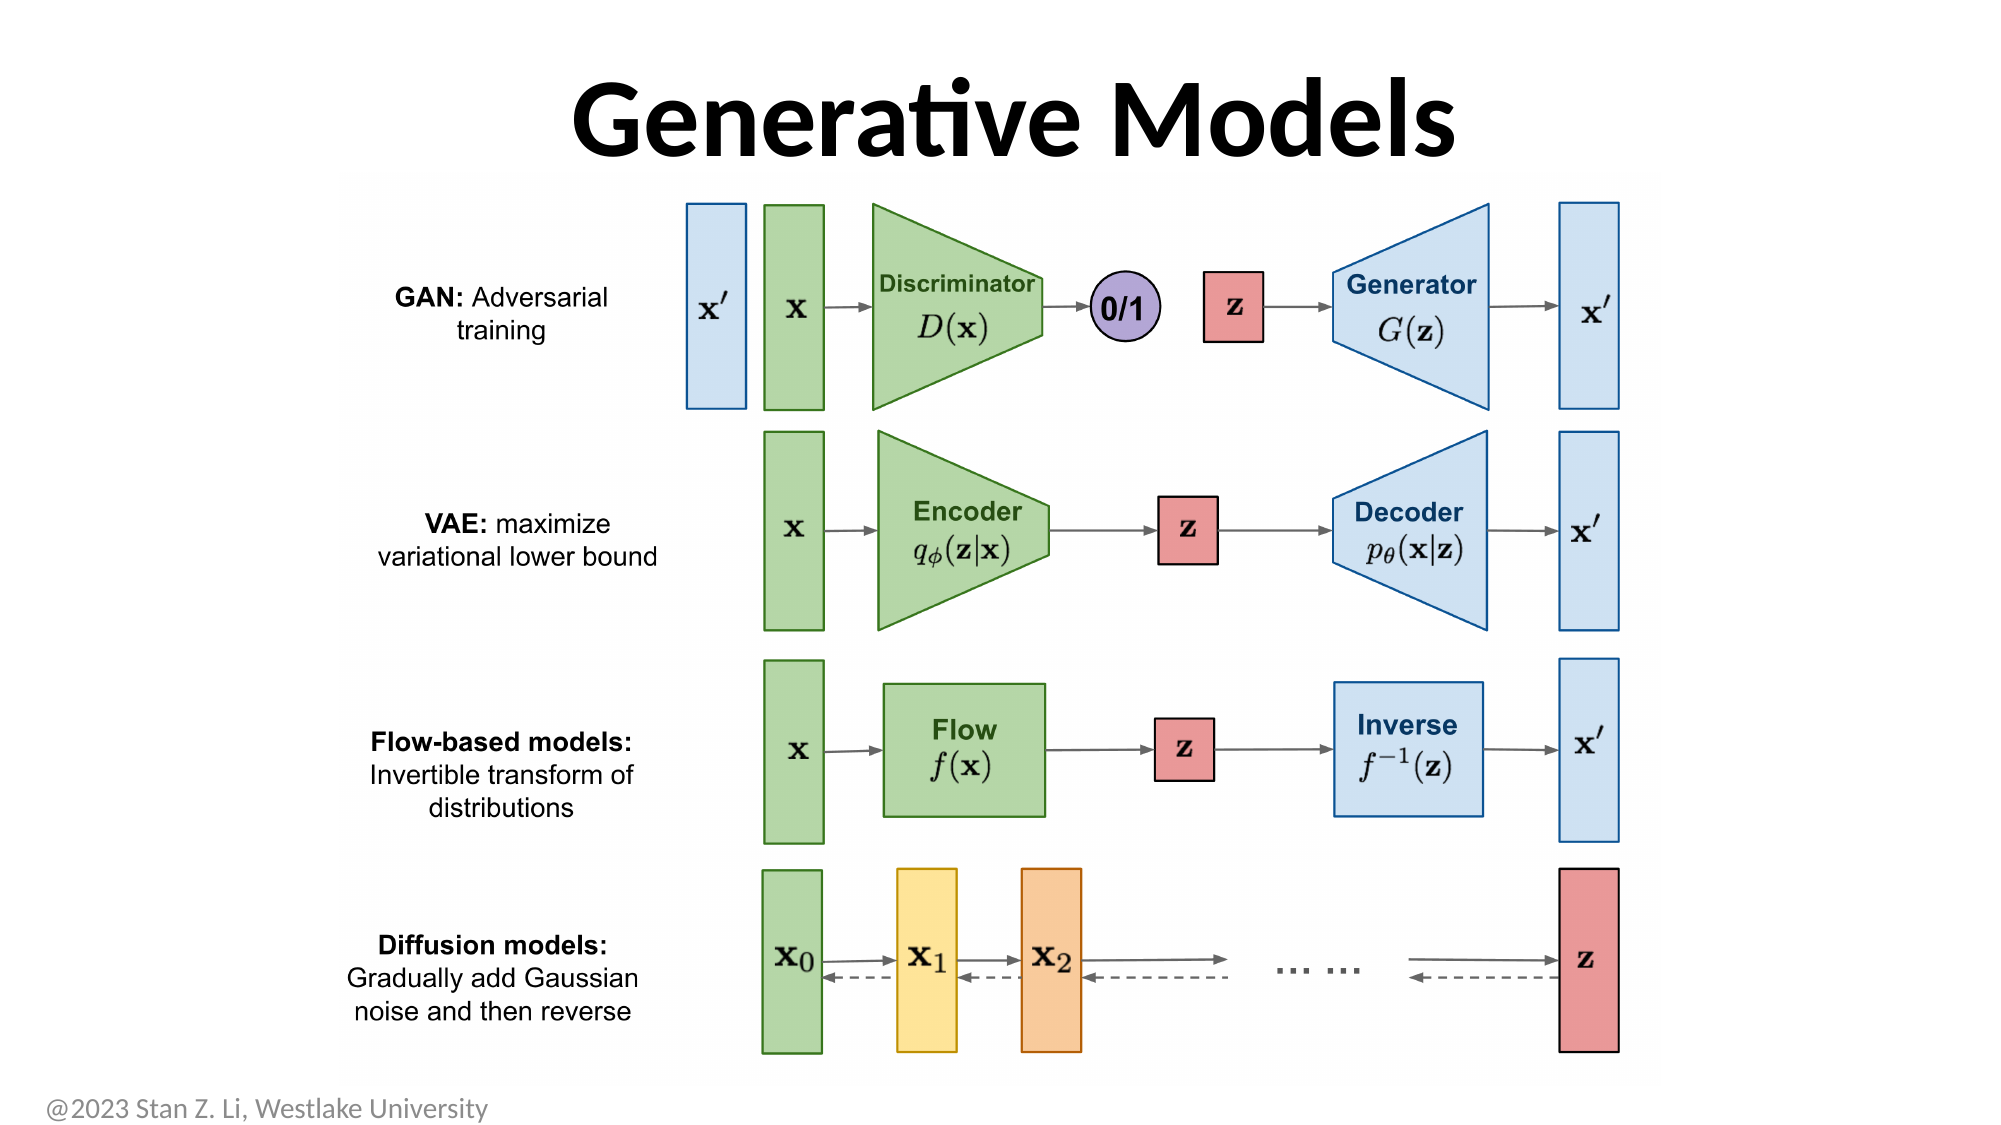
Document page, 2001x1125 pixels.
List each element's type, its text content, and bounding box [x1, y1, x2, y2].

footer @2023 Stan Z. Li, Westlake University [29, 1088, 739, 1125]
picture [339, 172, 1661, 1086]
title Generative Models [0, 39, 2000, 202]
